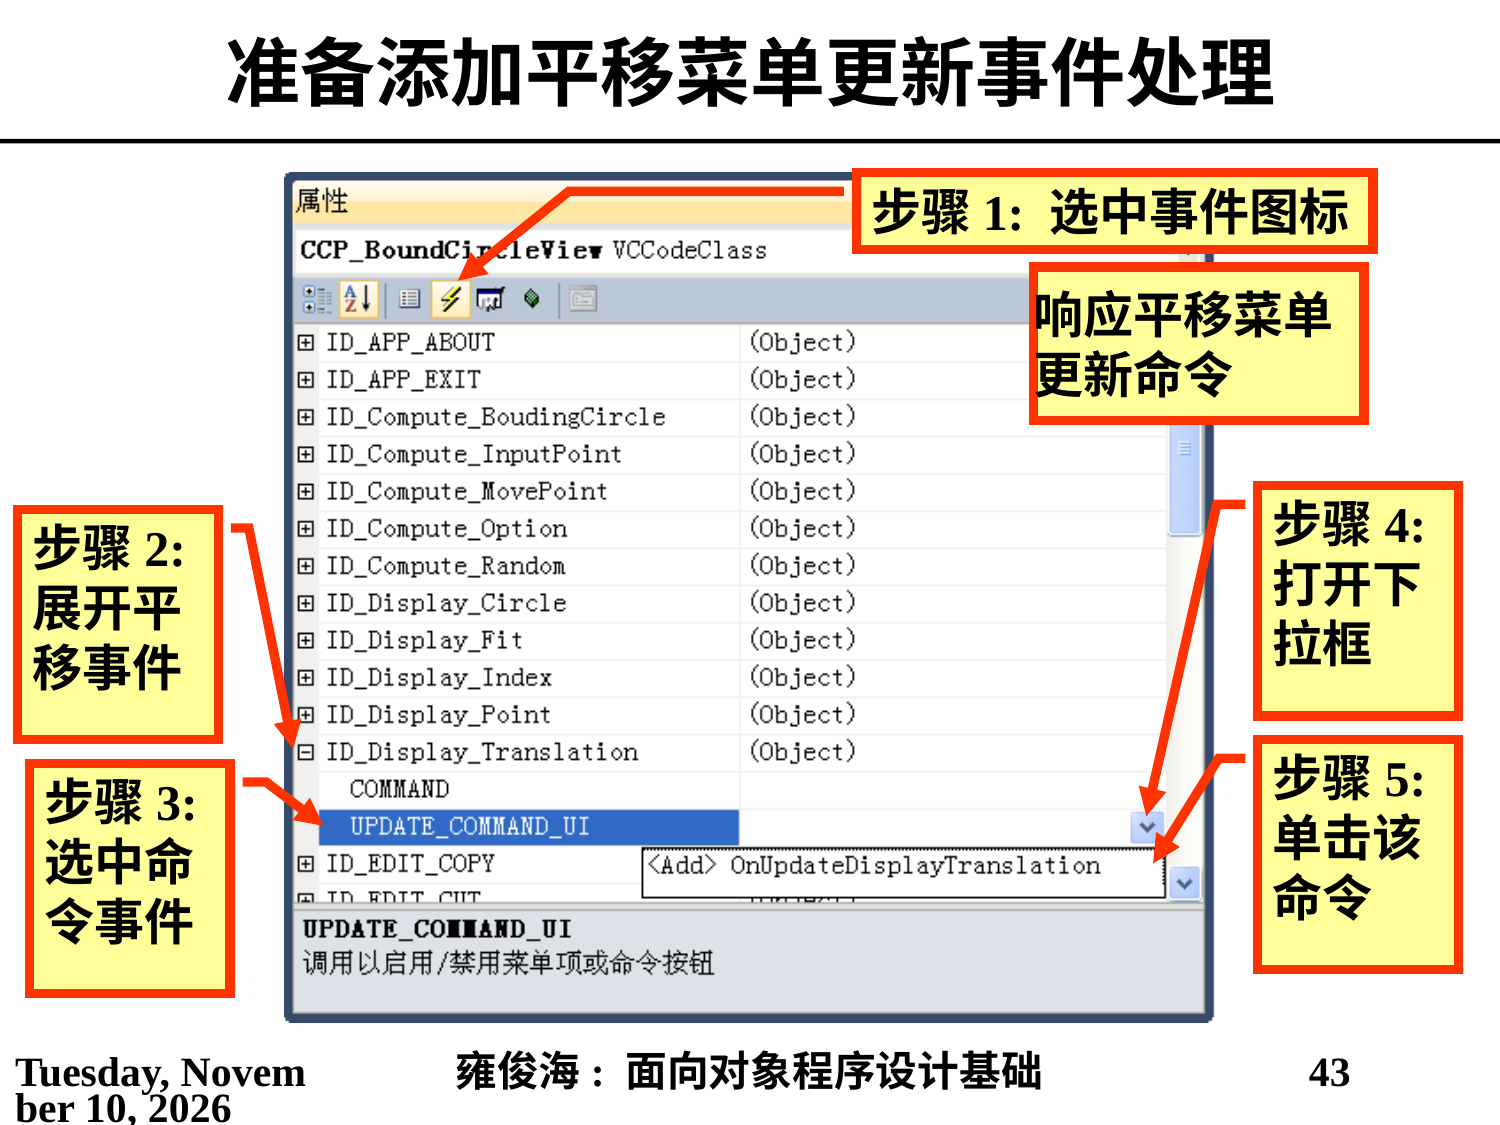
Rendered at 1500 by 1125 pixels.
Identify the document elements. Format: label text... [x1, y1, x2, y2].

footer 雍俊海: 面向对象程序设计基础 [337, 1042, 1161, 1103]
text_box 响应平移菜单更新命令 [1216, 267, 1365, 421]
text_box 步骤3: 选中命令事件 [29, 763, 231, 994]
text_box 步骤5: 单击该命令 [1257, 739, 1459, 970]
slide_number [0, 1042, 337, 1103]
text_box 步骤1: 选中事件图标 [1216, 172, 1373, 250]
text_box 步骤4: 打开下拉框 [1257, 485, 1459, 716]
picture [284, 172, 1216, 1023]
slide_number 43 [1161, 1042, 1499, 1103]
title 准备添加平移菜单更新事件处理 [0, 0, 1500, 141]
text_box 步骤2: 展开平移事件 [17, 509, 219, 740]
